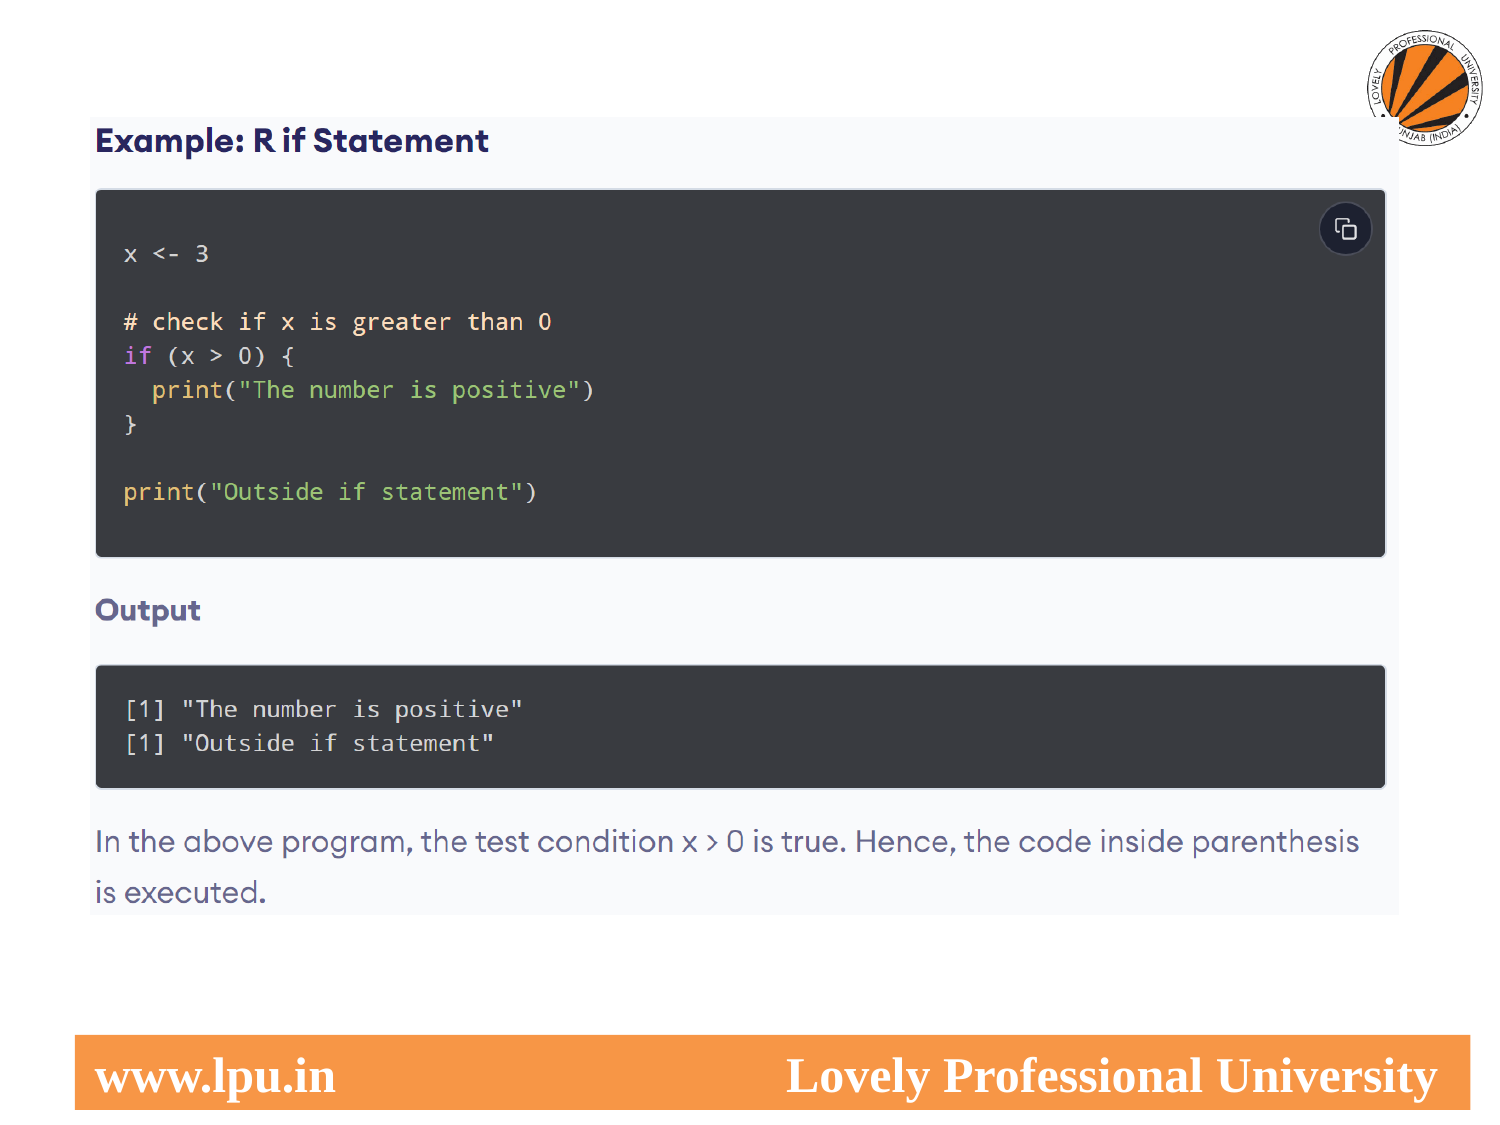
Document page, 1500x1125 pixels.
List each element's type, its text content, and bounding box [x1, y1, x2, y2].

picture [90, 30, 1483, 916]
text_box www.lpu.in Lovely Professional University [74, 1034, 1471, 1110]
